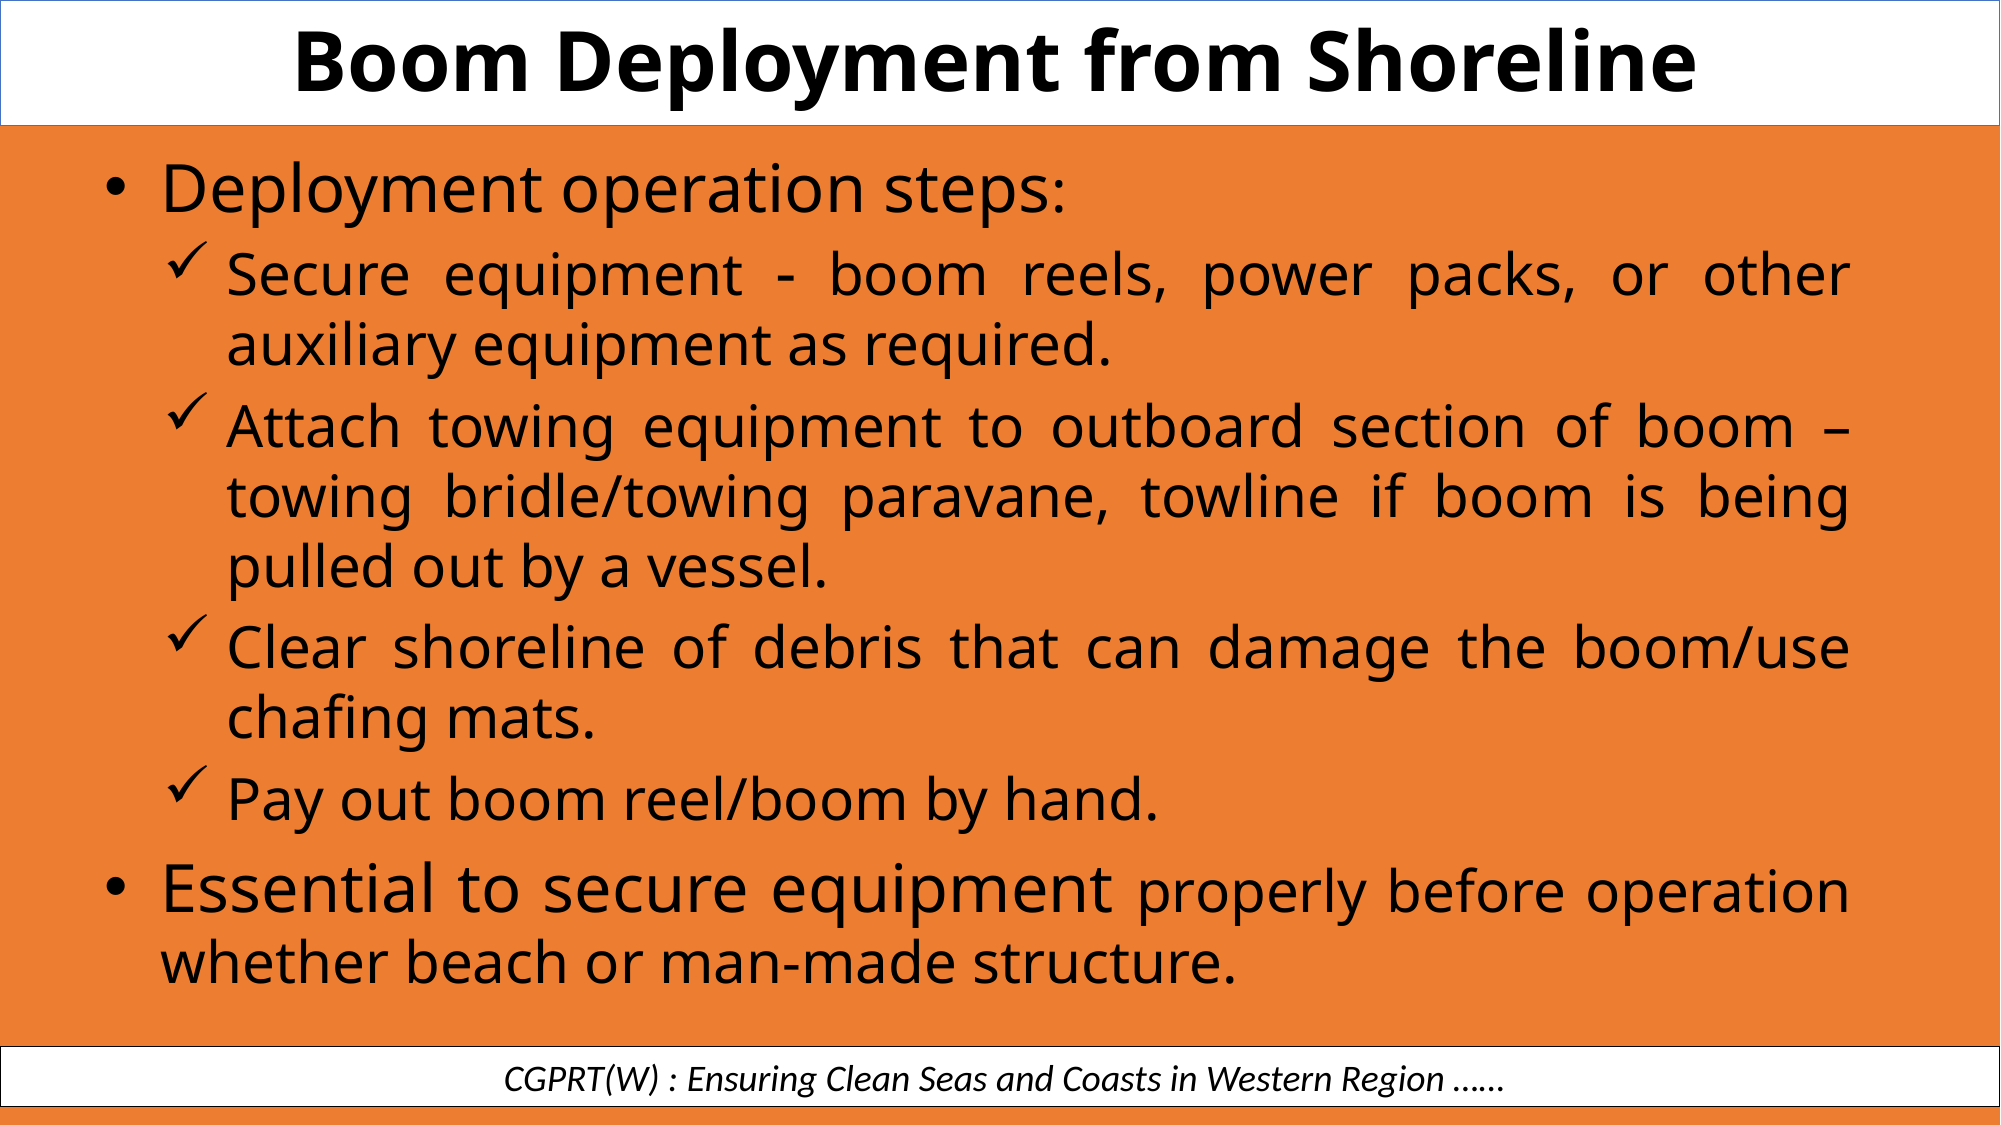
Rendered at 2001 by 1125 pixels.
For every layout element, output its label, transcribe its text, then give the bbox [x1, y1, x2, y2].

text_box Boom Deployment from Shoreline [74, 10, 1917, 114]
text_box [0, 0, 2000, 126]
text_box CGPRT(W) : Ensuring Clean Seas and Coasts in Western Region …… [0, 1046, 2000, 1107]
text_box Deployment operation steps: Secure equipment  boom reels, power packs, or other auxiliary equipment as required. Attach towing equipment to outboard section of boom – towing bridle/towing paravane, towline if boom is being pulled out by a vessel. Clear shoreline of debris that can damage the boom/use chafing mats. Pay out boom reel/boom by hand. Essential to secure equipment properly before operation whether beach or man-made structure. [86, 136, 1870, 993]
